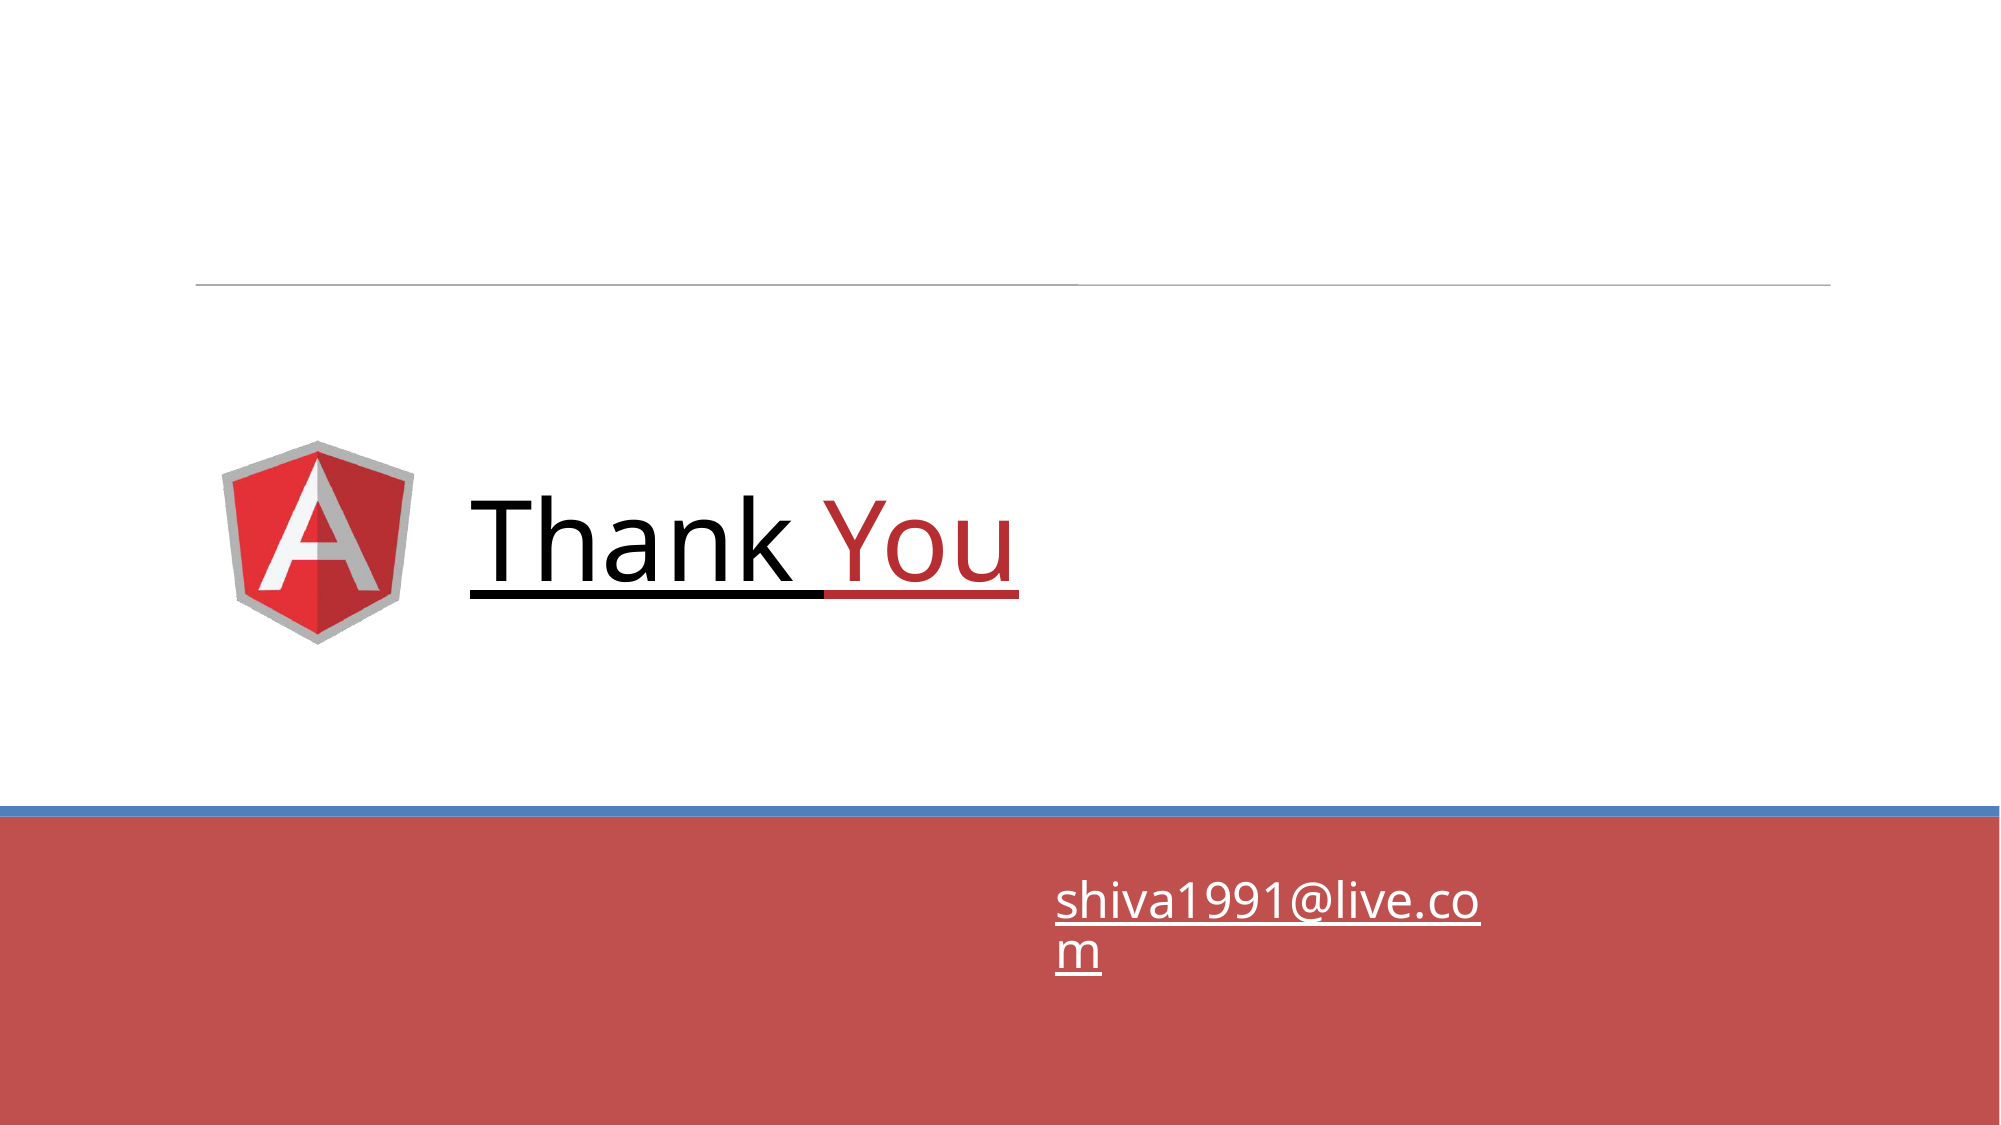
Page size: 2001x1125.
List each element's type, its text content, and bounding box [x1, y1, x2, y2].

text_box shiva1991@live.com [1053, 866, 1519, 937]
picture [221, 440, 415, 645]
title Thank You [429, 467, 1570, 658]
